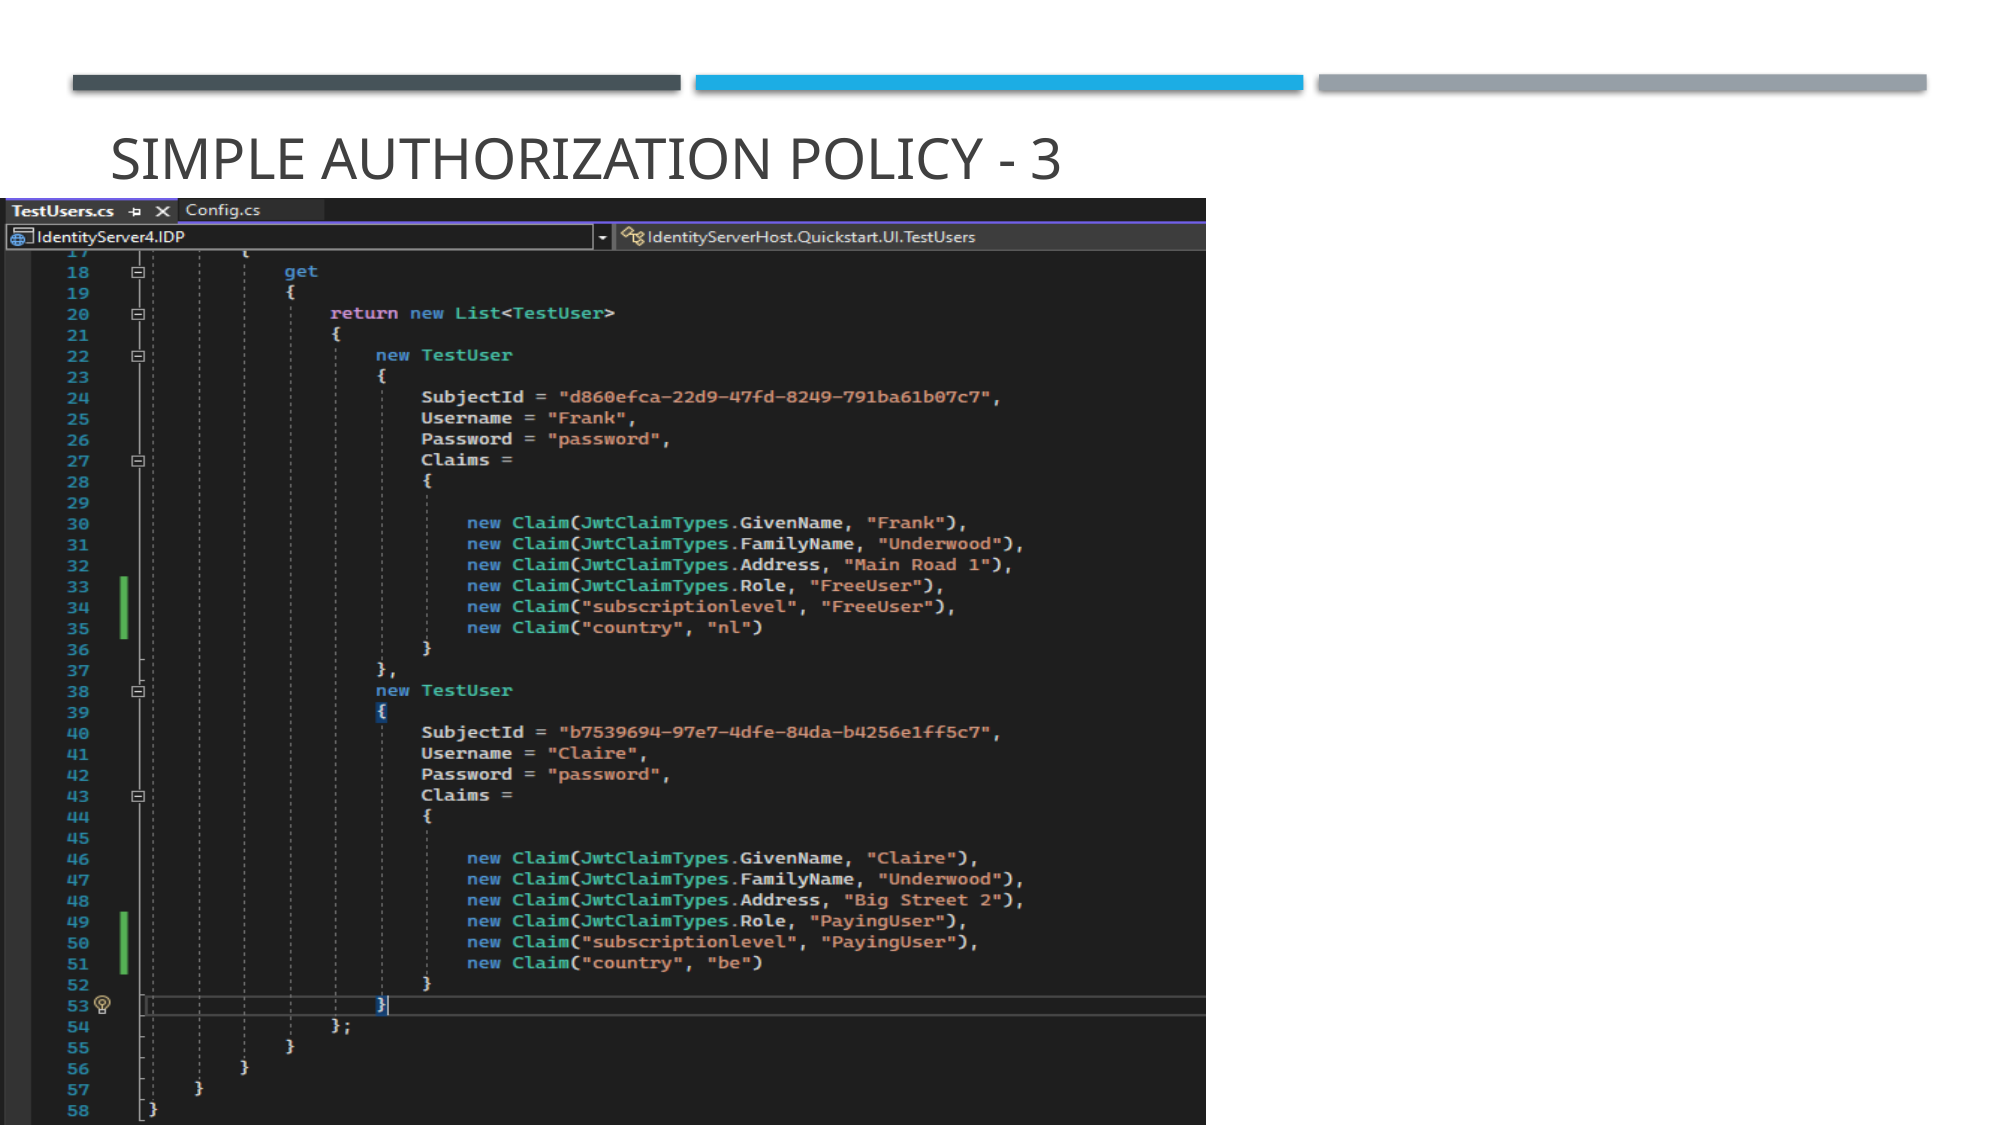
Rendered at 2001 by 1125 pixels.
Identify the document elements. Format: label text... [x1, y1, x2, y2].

picture [0, 197, 1207, 1125]
title Simple authorization policy - 3 [95, 115, 1905, 199]
